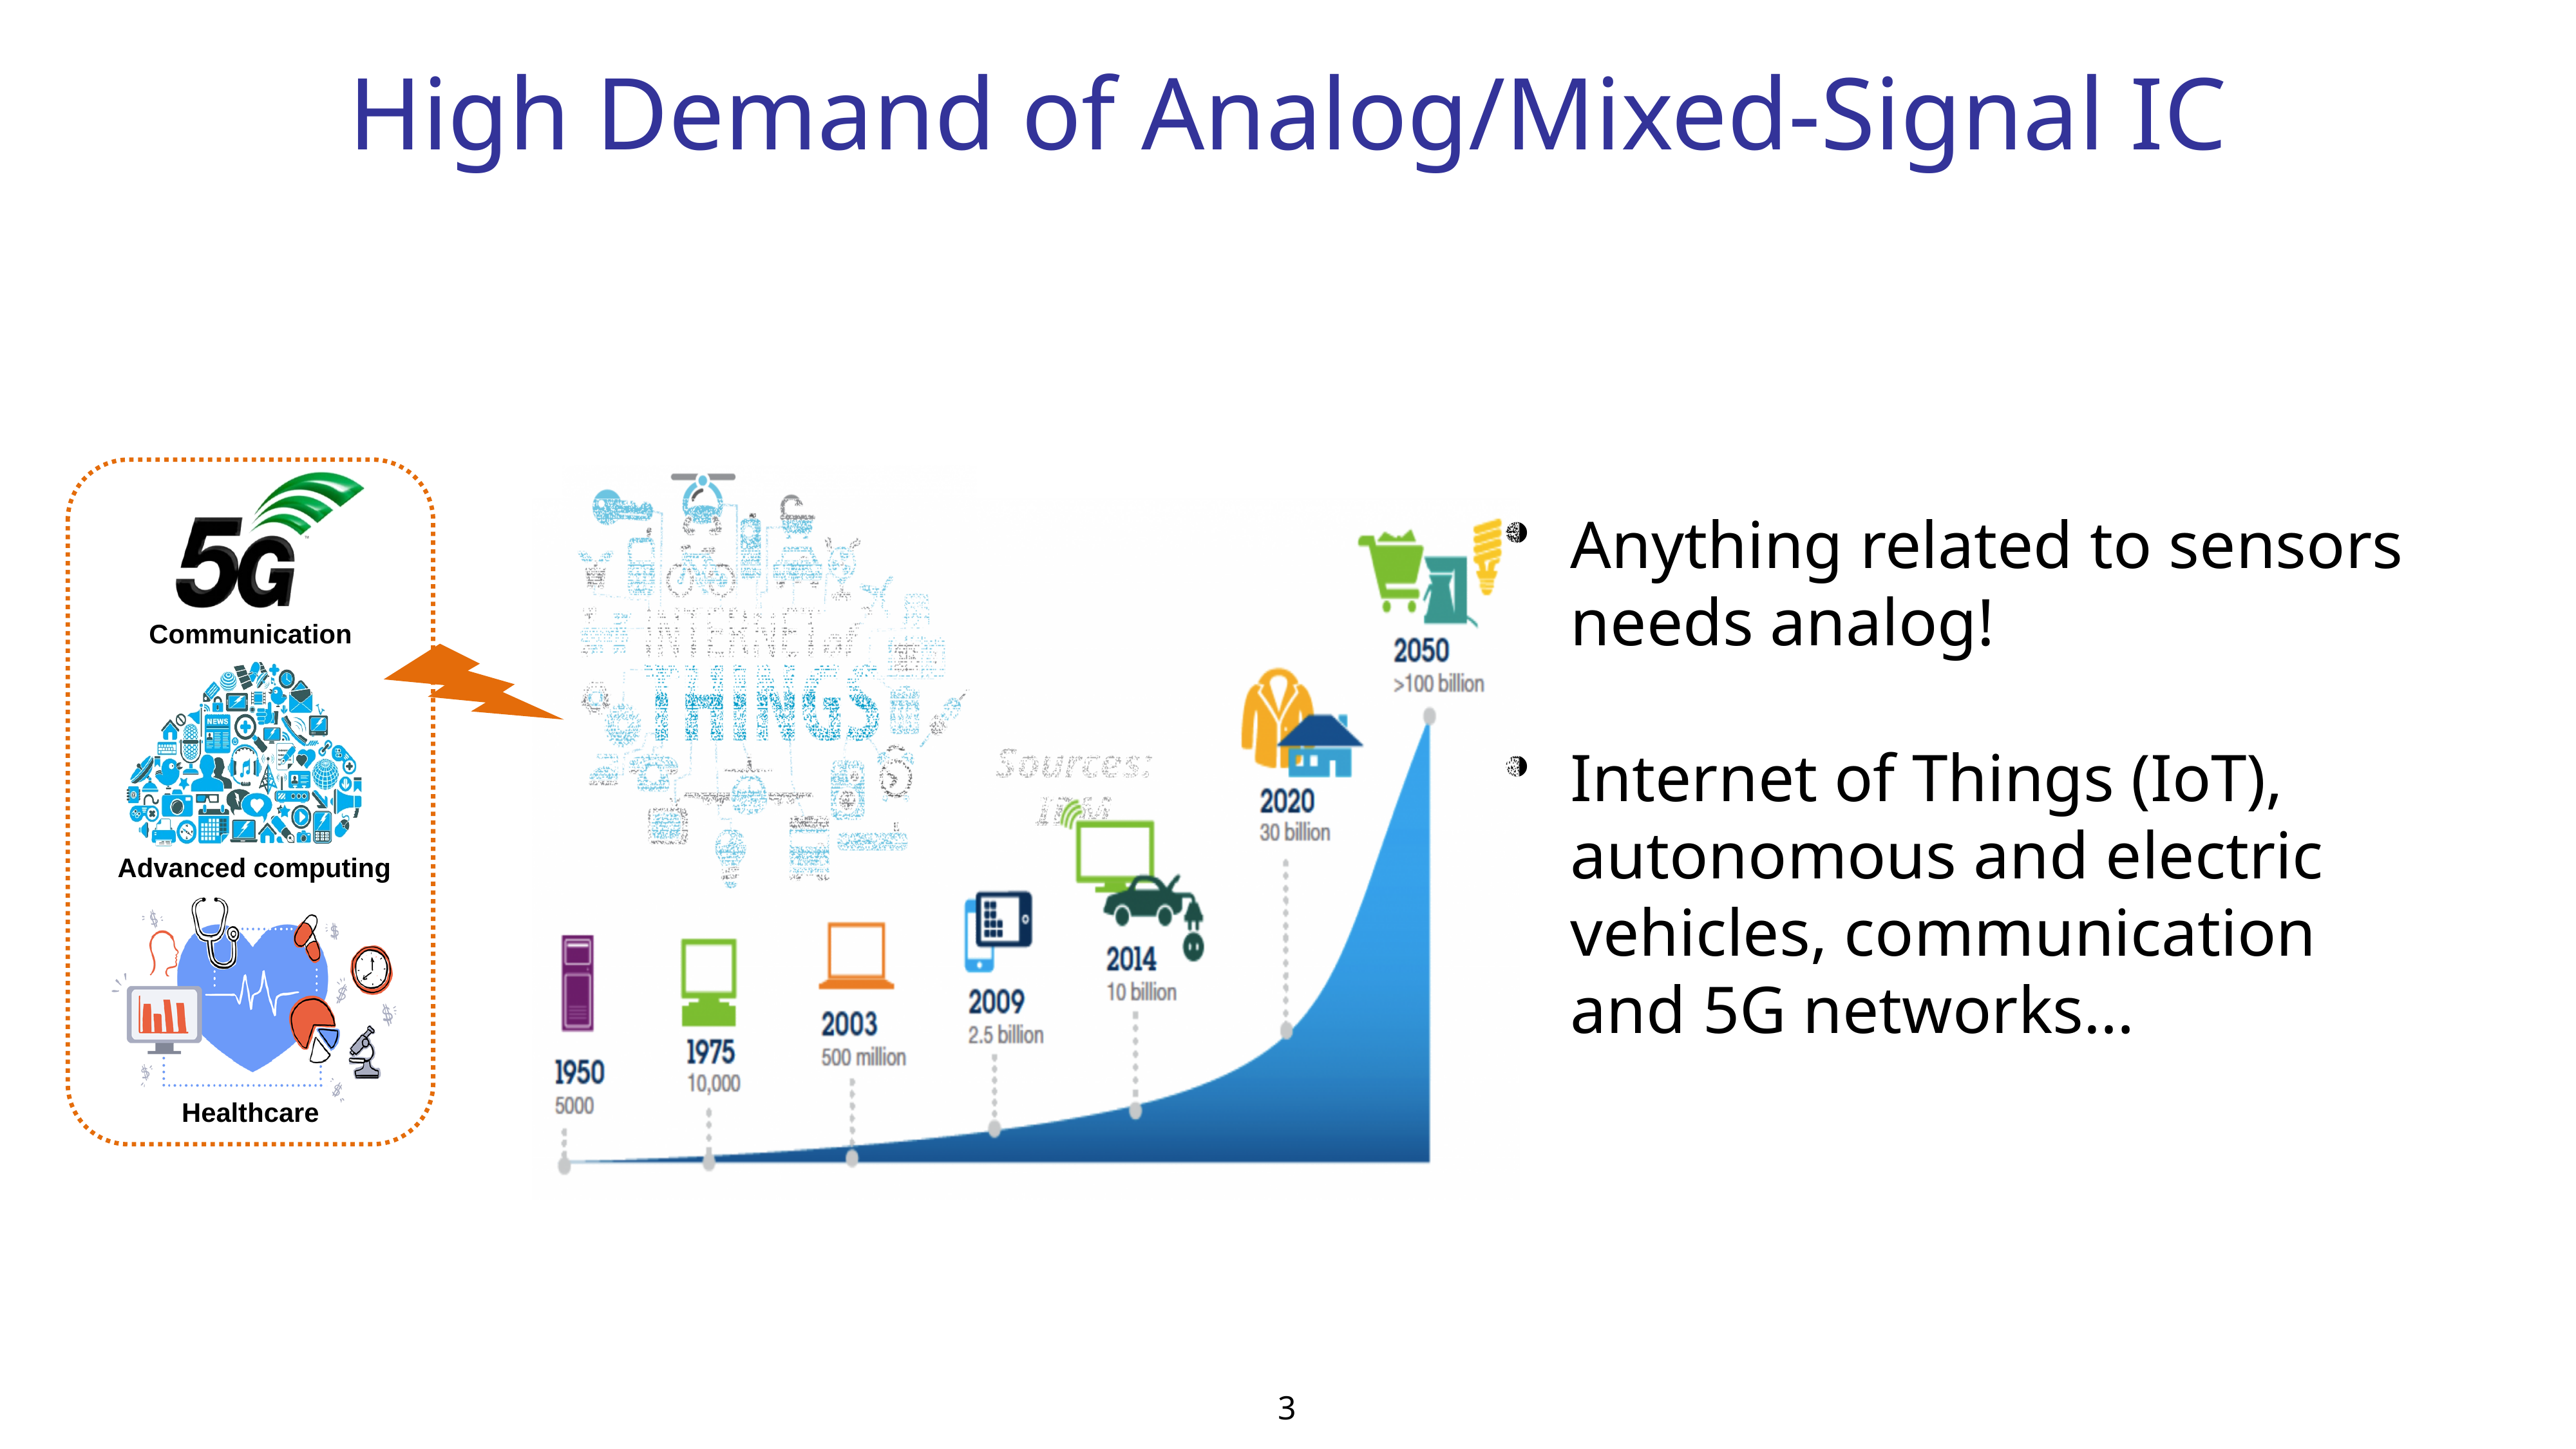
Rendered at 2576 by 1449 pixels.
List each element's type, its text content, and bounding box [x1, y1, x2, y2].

list Anything related to sensors needs analog! Internet of Things (IoT), autonomous and electric vehicles, communication and 5G networks… [1497, 241, 2436, 1449]
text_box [67, 459, 1520, 1200]
title High Demand of Analog/Mixed-Signal IC [178, 34, 2398, 186]
slide_number 3 [1272, 1381, 1303, 1431]
